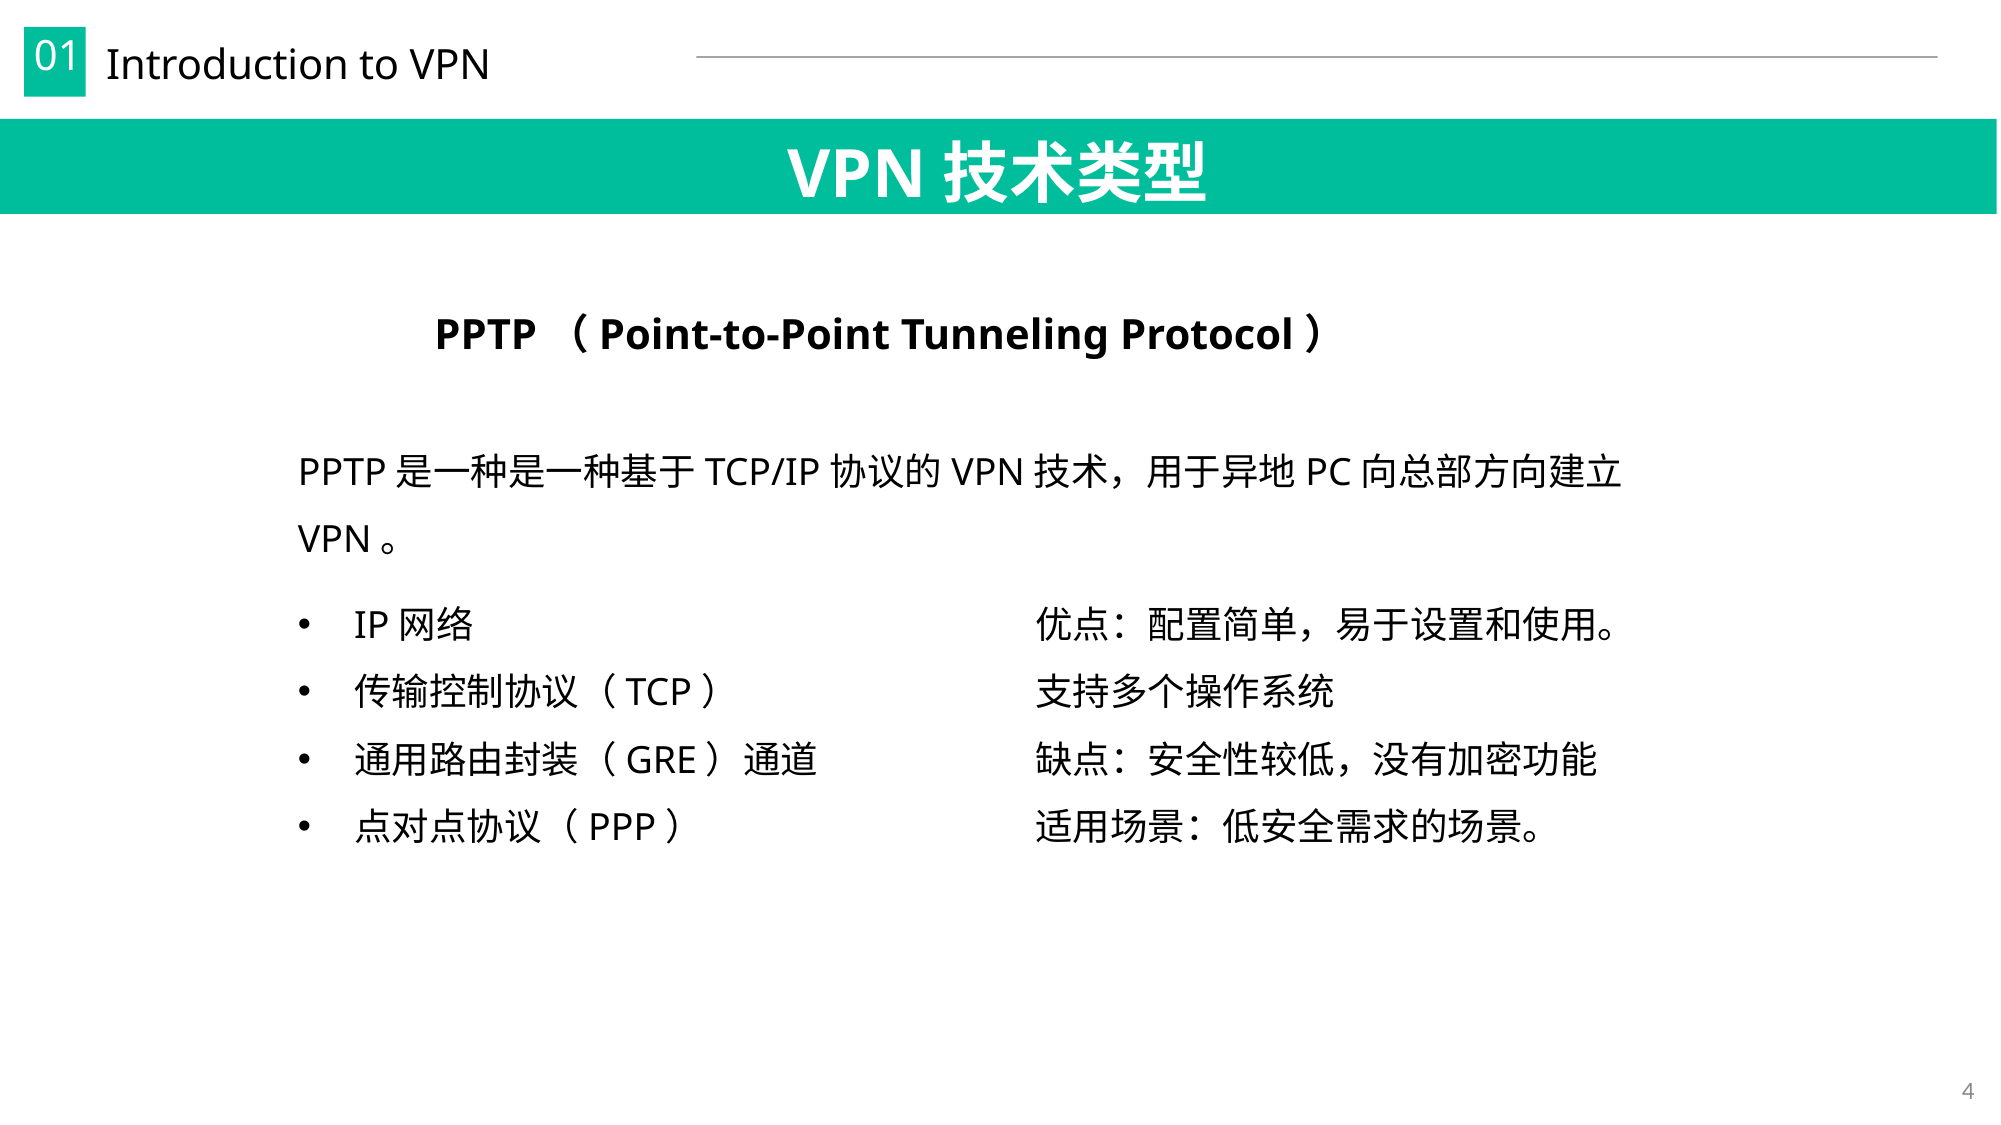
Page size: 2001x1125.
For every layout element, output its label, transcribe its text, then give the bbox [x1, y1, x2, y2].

text_box VPN技术类型 [0, 118, 1997, 214]
text_box 01 [24, 26, 86, 97]
text_box 4 [1959, 1079, 1977, 1106]
text_box IP网络 传输控制协议（TCP） 通用路由封装（GRE）通道 点对点协议（PPP） [283, 570, 989, 856]
text_box 优点：配置简单，易于设置和使用。 支持多个操作系统 缺点：安全性较低，没有加密功能 适用场景：低安全需求的场景。 [1020, 570, 1689, 856]
text_box Introduction to VPN [86, 25, 697, 96]
text_box PPTP（Point-to-Point Tunneling Protocol） PPTP是一种是一种基于TCP/IP协议的VPN技术，用于异地PC向总部方向建立VPN。 [283, 275, 1717, 636]
